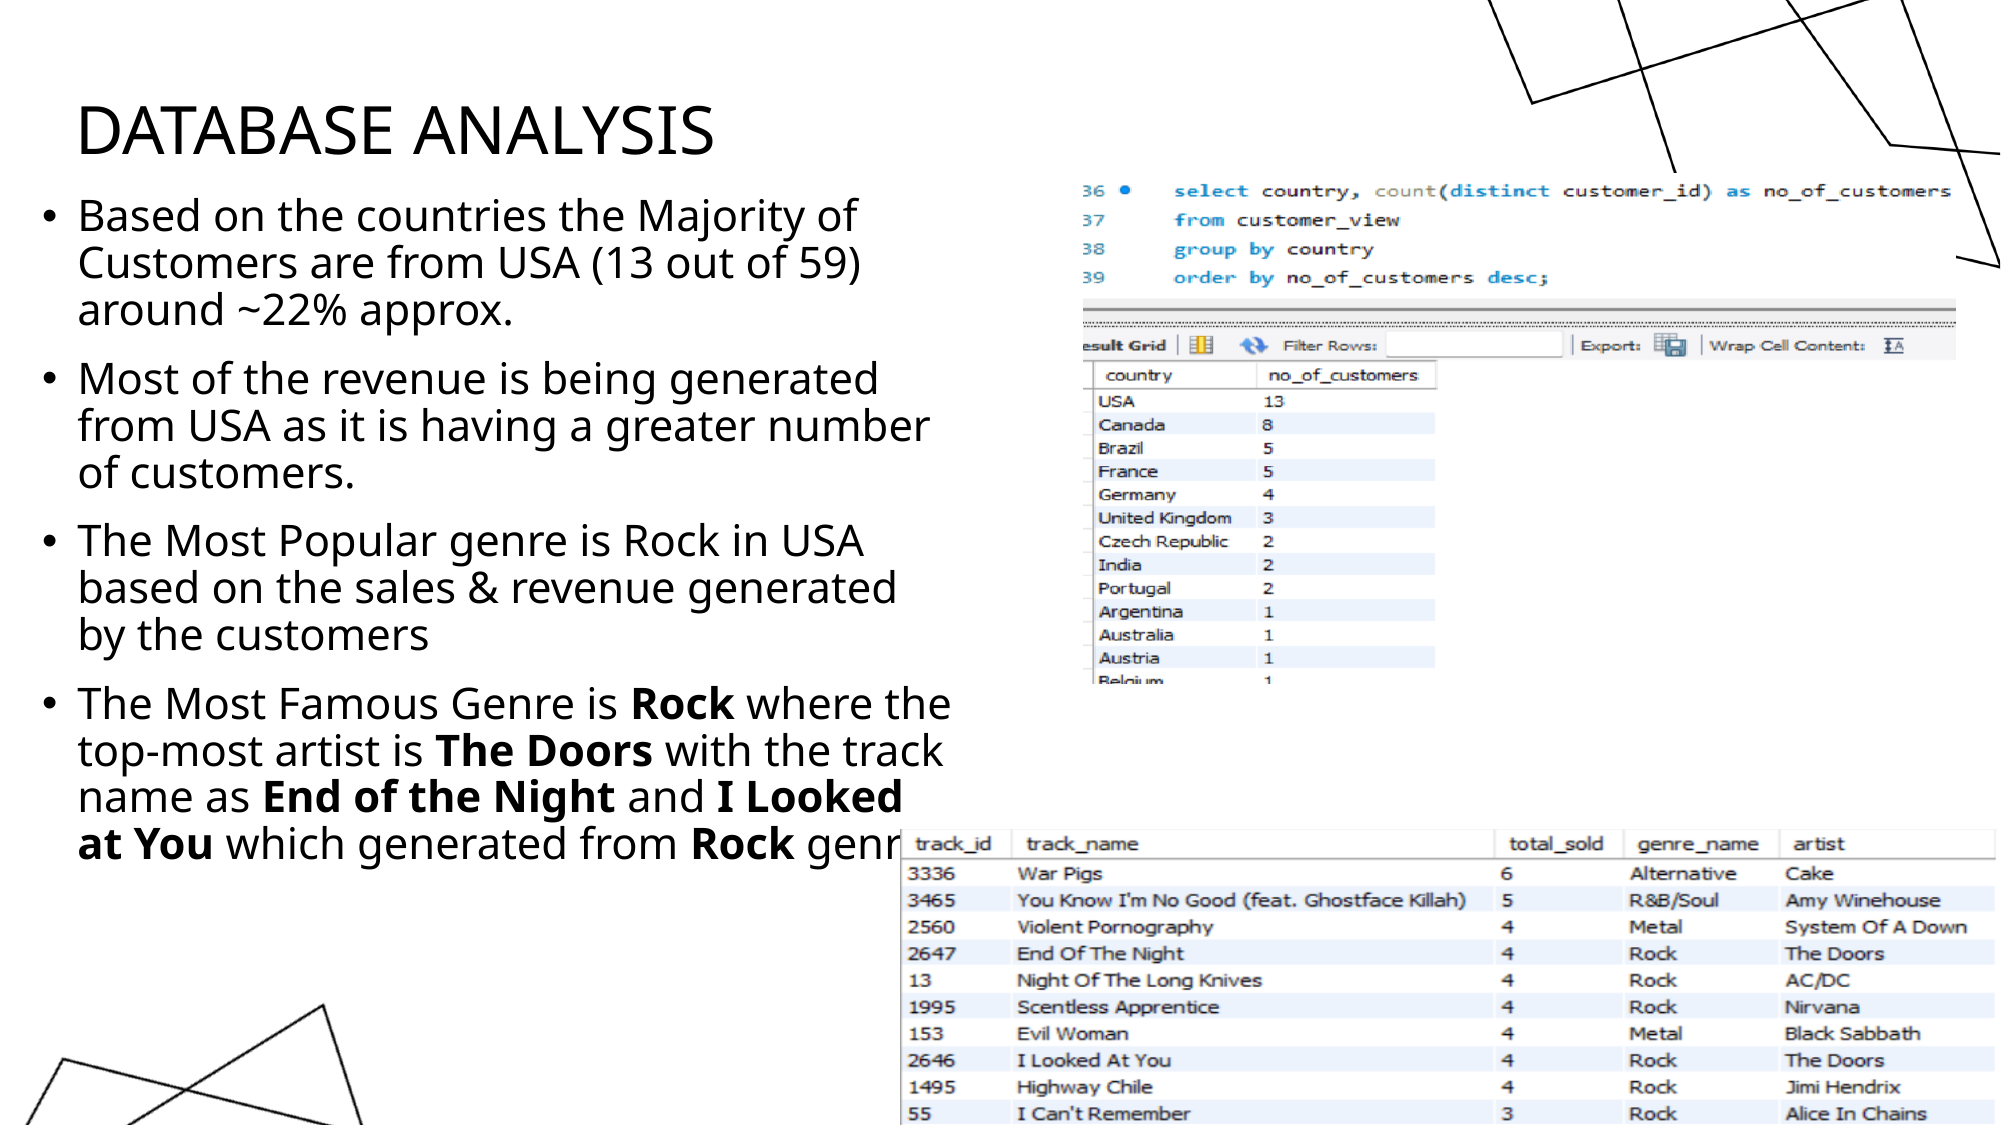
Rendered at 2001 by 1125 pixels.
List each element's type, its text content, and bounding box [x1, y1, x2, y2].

title Database Analysis [60, 0, 1773, 266]
picture [0, 976, 408, 1125]
picture [900, 829, 2000, 1125]
list Based on the countries the Majority of Customers are from USA (13 out of 59) around ~22% approx. Most of the revenue is being generated from USA as it is having a greater number of customers. The Most Popular genre is Rock in USA based on the sales & revenue generated by the customers The Most Famous Genre is Rock where the top-most artist is The Doors with the track name as End of the Night and I Looked at You which generated from Rock genre [27, 186, 973, 893]
picture [1083, 0, 2001, 684]
